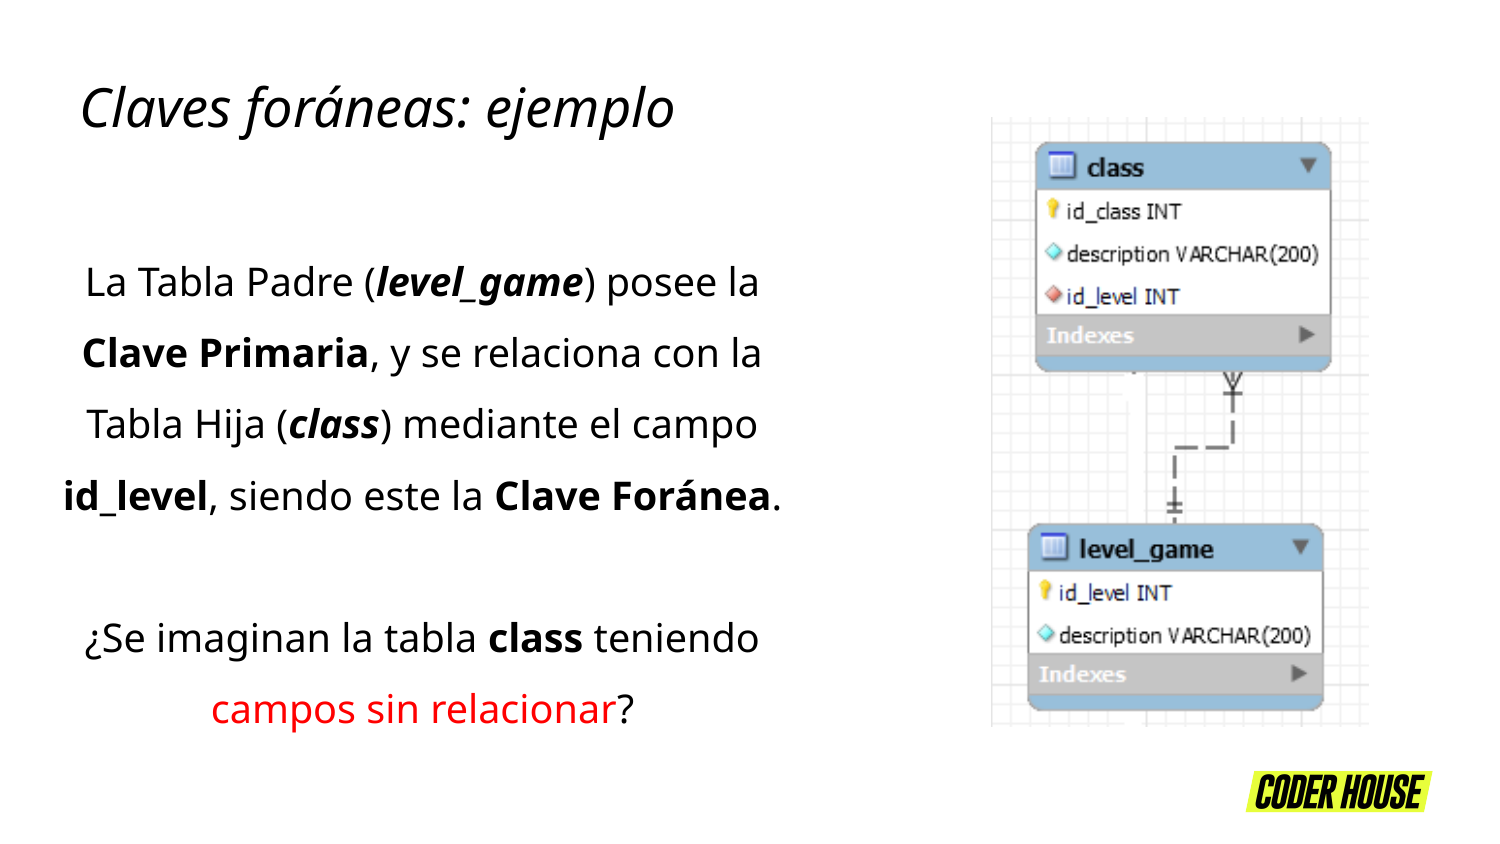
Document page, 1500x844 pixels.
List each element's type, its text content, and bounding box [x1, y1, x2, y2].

picture [1241, 764, 1437, 819]
picture [990, 116, 1369, 727]
text_box La Tabla Padre (level_game) posee la Clave Primaria, y se relaciona con la Tabla Hija (class) mediante el campo id_level, siendo este la Clave Foránea. ¿Se imaginan la tabla class teniendo campos sin relacionar? [39, 218, 812, 776]
text_box Claves foráneas: ejemplo [64, 58, 885, 175]
